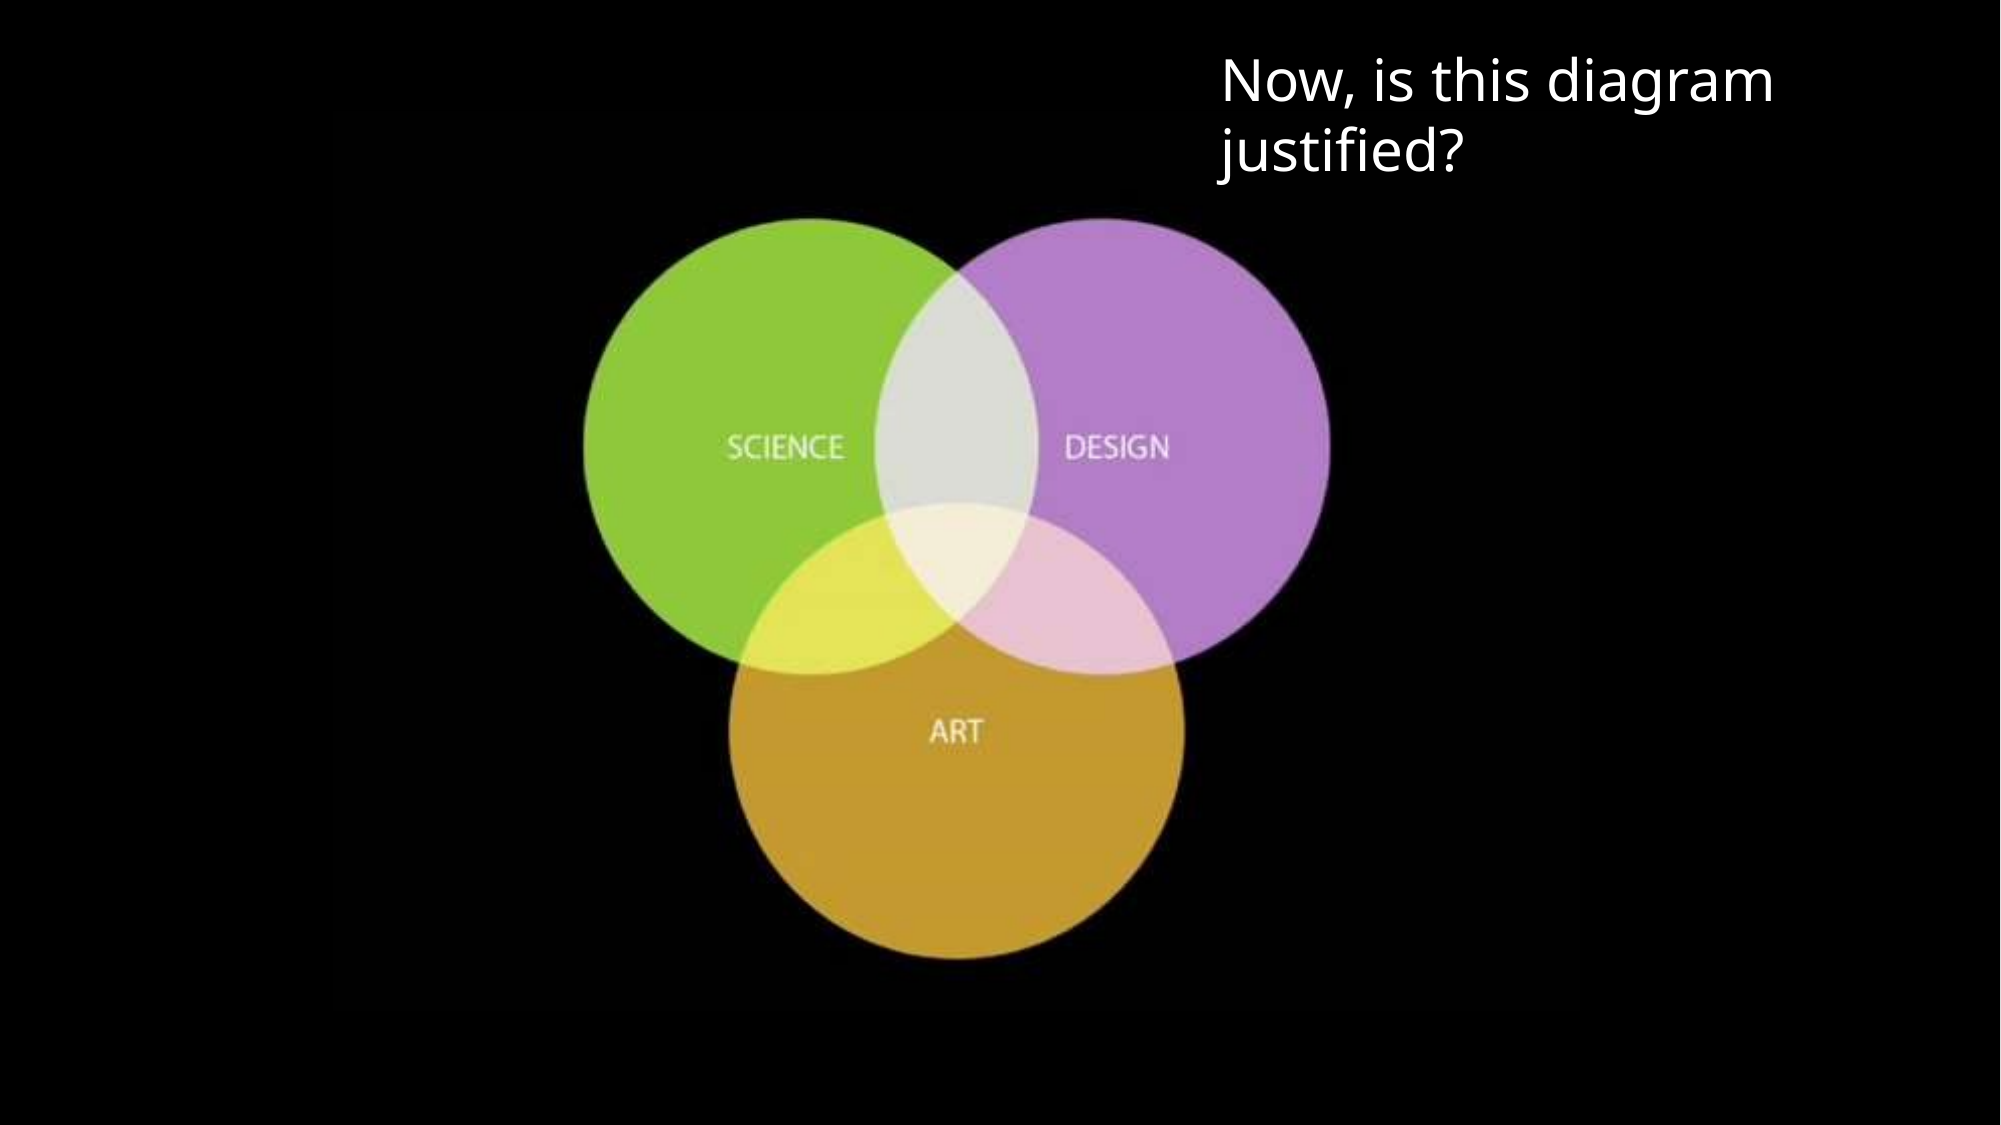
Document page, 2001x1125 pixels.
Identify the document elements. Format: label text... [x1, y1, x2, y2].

text_box [332, 116, 1581, 1029]
title Now, is this diagram justified? [72, 41, 1928, 116]
